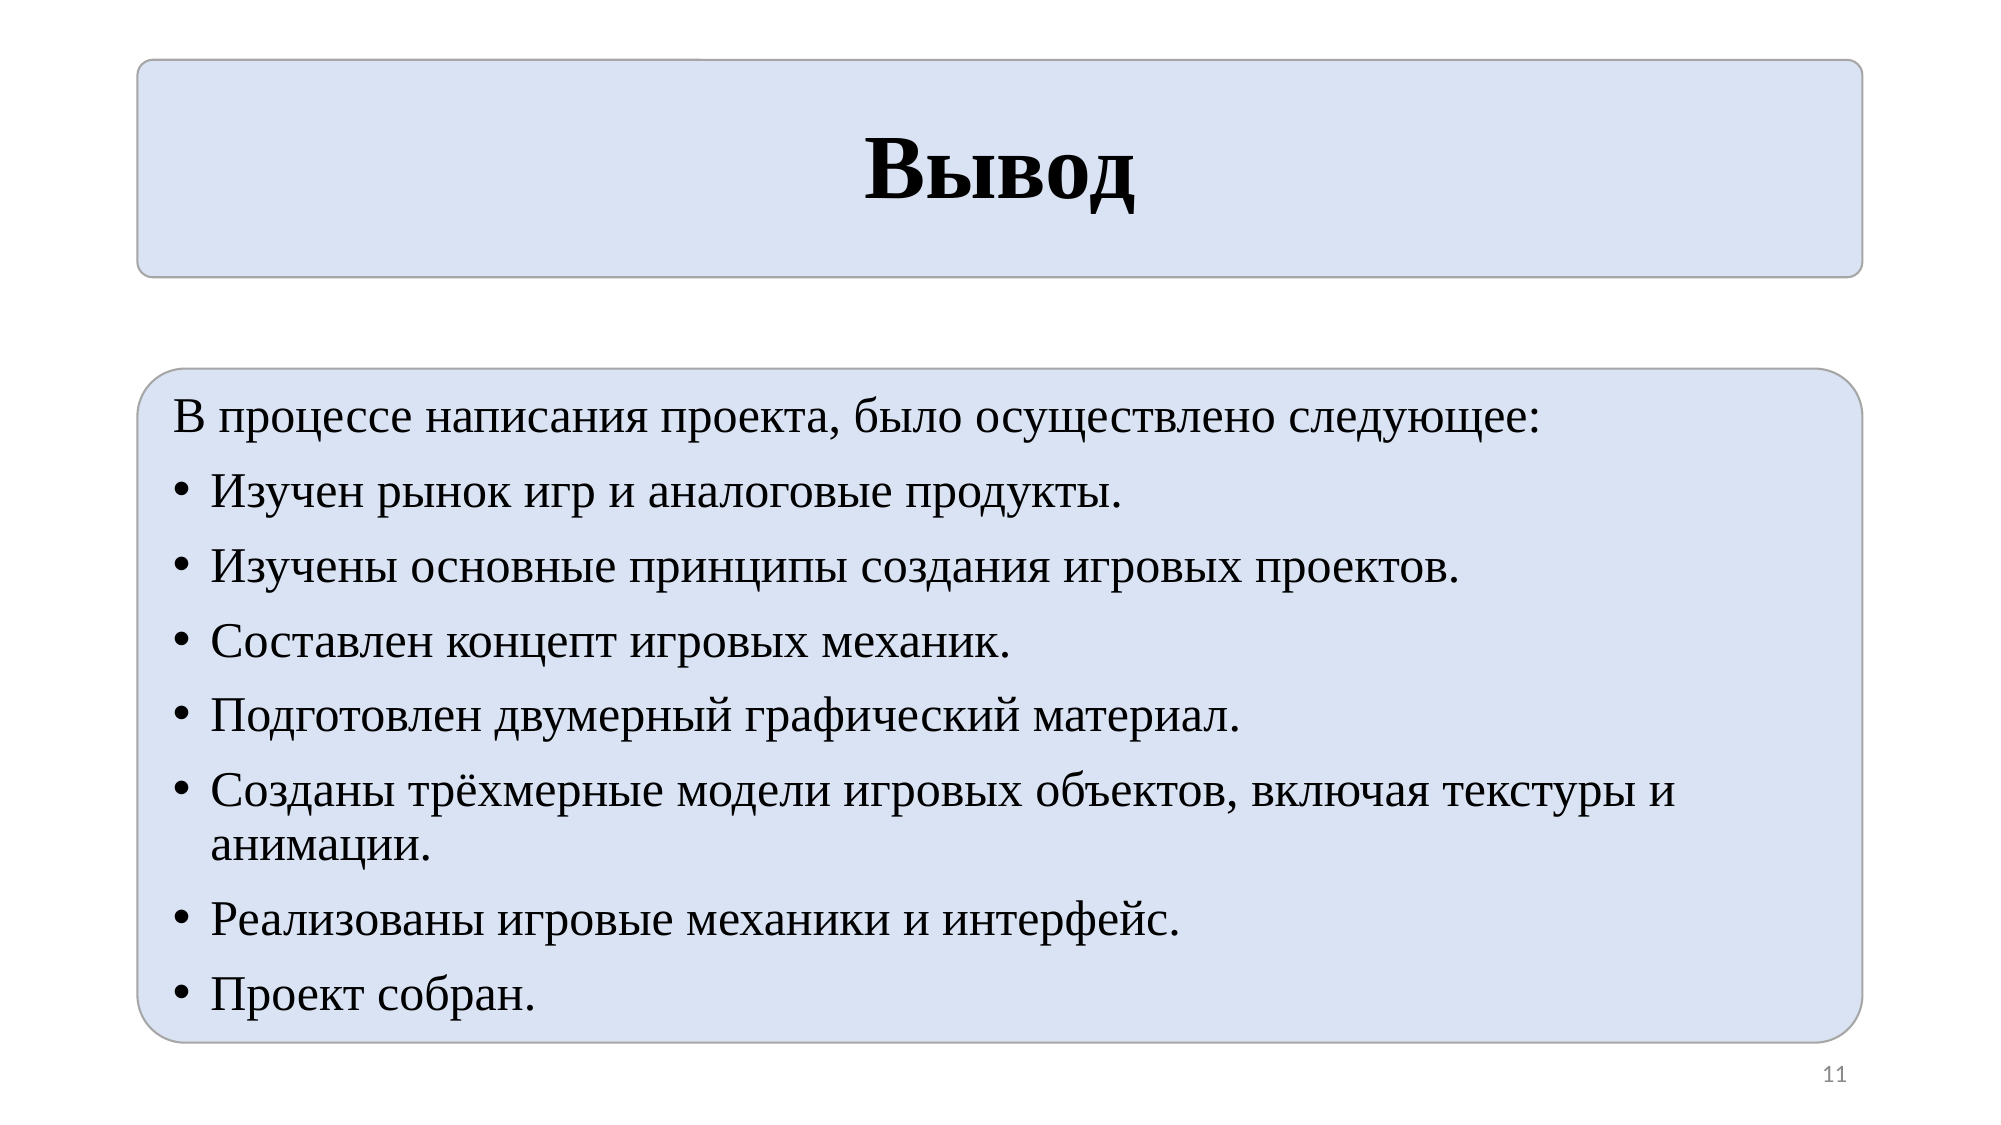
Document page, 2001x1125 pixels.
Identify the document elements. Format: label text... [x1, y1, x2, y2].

text_box [136, 367, 1864, 1044]
list В процессе написания проекта, было осуществлено следующее: Изучен рынок игр и аналоговые продукты. Изучены основные принципы создания игровых проектов. Составлен концепт игровых механик. Подготовлен двумерный графический материал. Созданы трёхмерные модели игровых объектов, включая текстуры и анимации. Реализованы игровые механики и интерфейс. Проект собран. [157, 381, 1842, 1011]
slide_number 11 [1412, 1042, 1863, 1103]
title Вывод [137, 59, 1863, 278]
text_box [975, 537, 1025, 588]
